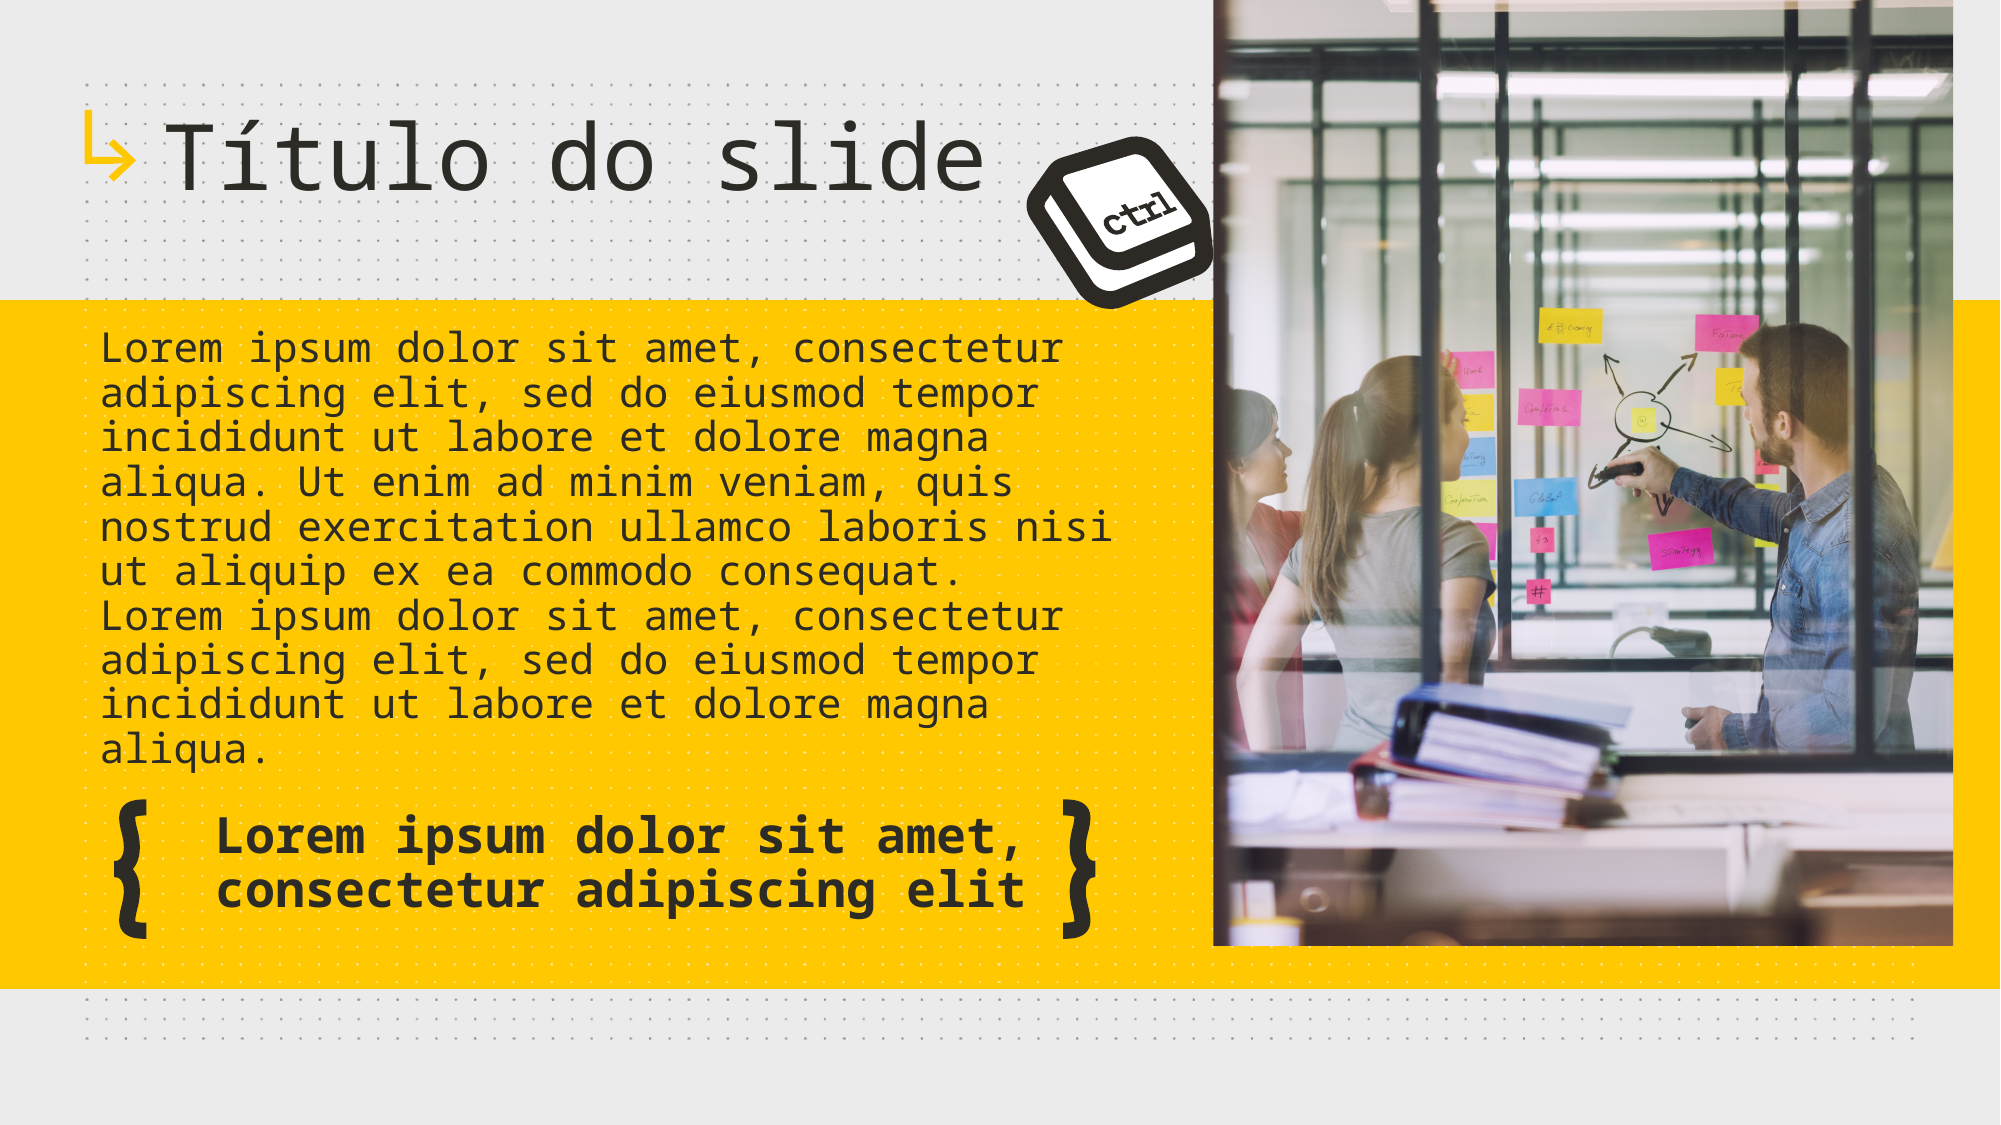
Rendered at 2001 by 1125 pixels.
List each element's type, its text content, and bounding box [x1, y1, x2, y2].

list Lorem ipsum dolor sit amet, consectetur adipiscing elit [179, 782, 1063, 946]
title Título do slide [147, 103, 1115, 219]
picture [0, 0, 2000, 1125]
list Lorem ipsum dolor sit amet, consectetur adipiscing elit, sed do eiusmod tempor incididunt ut labore et dolore magna aliqua. Ut enim ad minim veniam, quis nostrud exercitation ullamco laboris nisi ut aliquip ex ea commodo consequat. Lorem ipsum dolor sit amet, consectetur adipiscing elit, sed do eiusmod tempor incididunt ut labore et dolore magna aliqua. [84, 319, 1178, 782]
